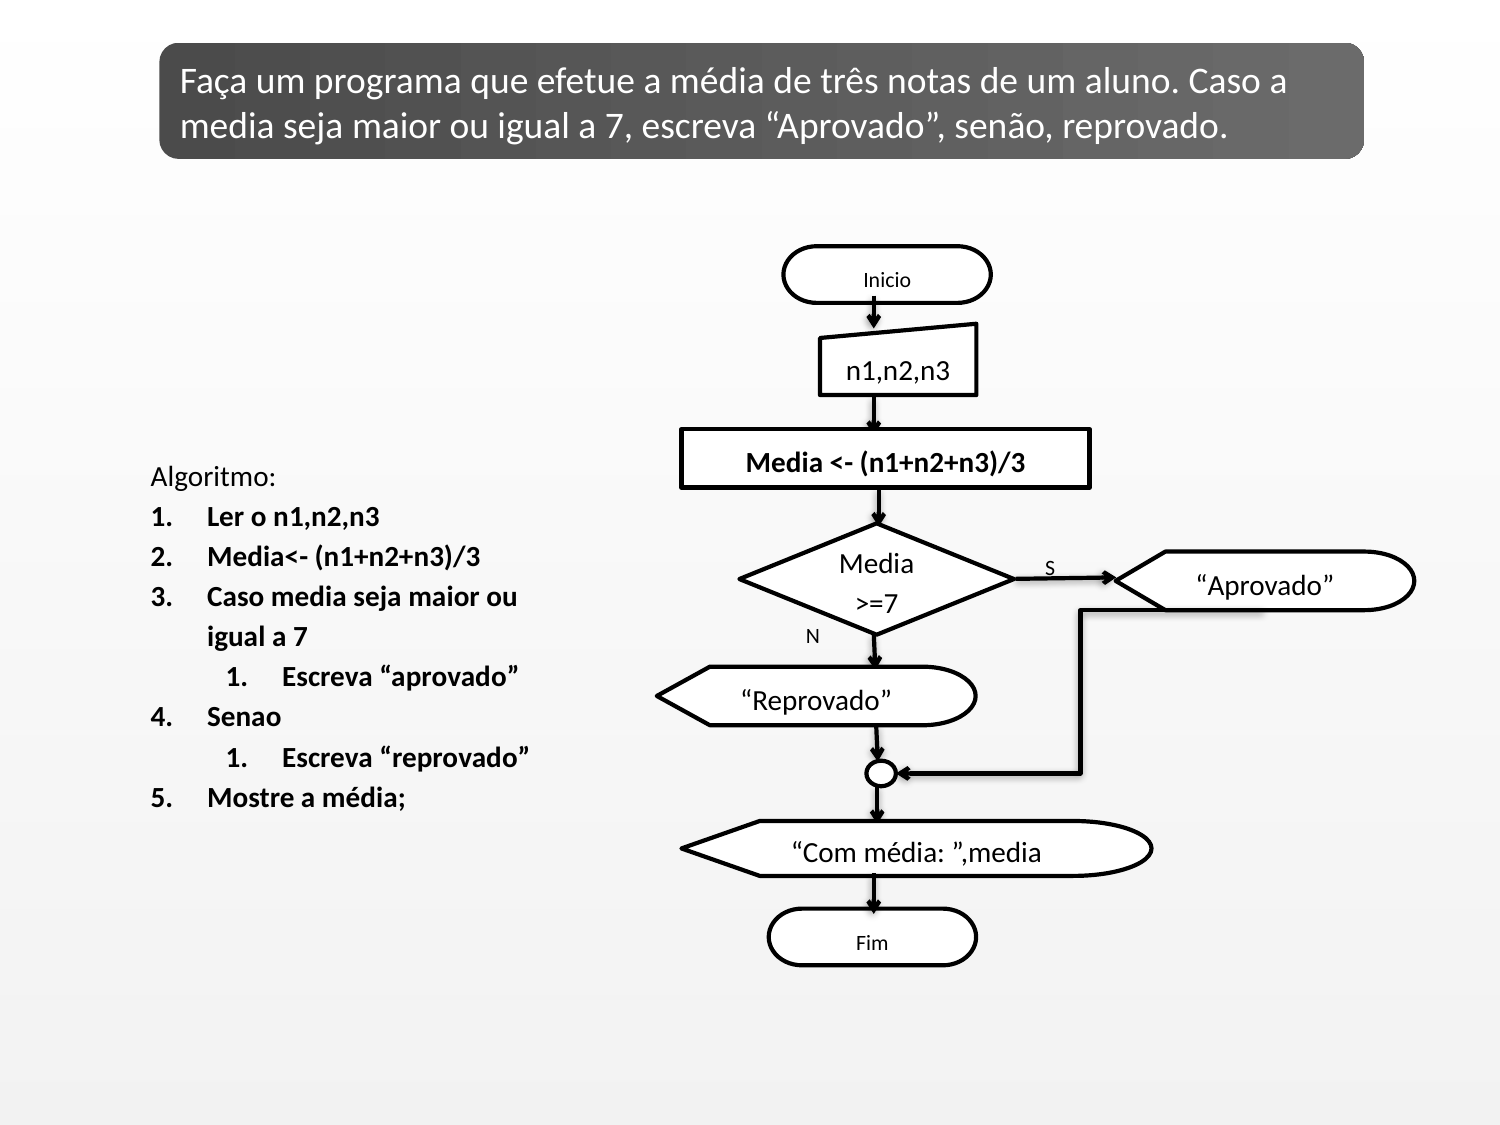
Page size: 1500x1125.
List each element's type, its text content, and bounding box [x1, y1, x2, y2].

text_box Faça um programa que efetue a média de três notas de um aluno. Caso a media seja maior ou igual a 7, escreva “Aprovado”, senão, reprovado. [159, 42, 1365, 159]
text_box Algoritmo: Ler o n1,n2,n3 Media<- (n1+n2+n3)/3 Caso media seja maior ou igual a 7 Escreva “aprovado” Senao Escreva “reprovado” Mostre a média; [135, 444, 567, 718]
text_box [656, 245, 1415, 966]
